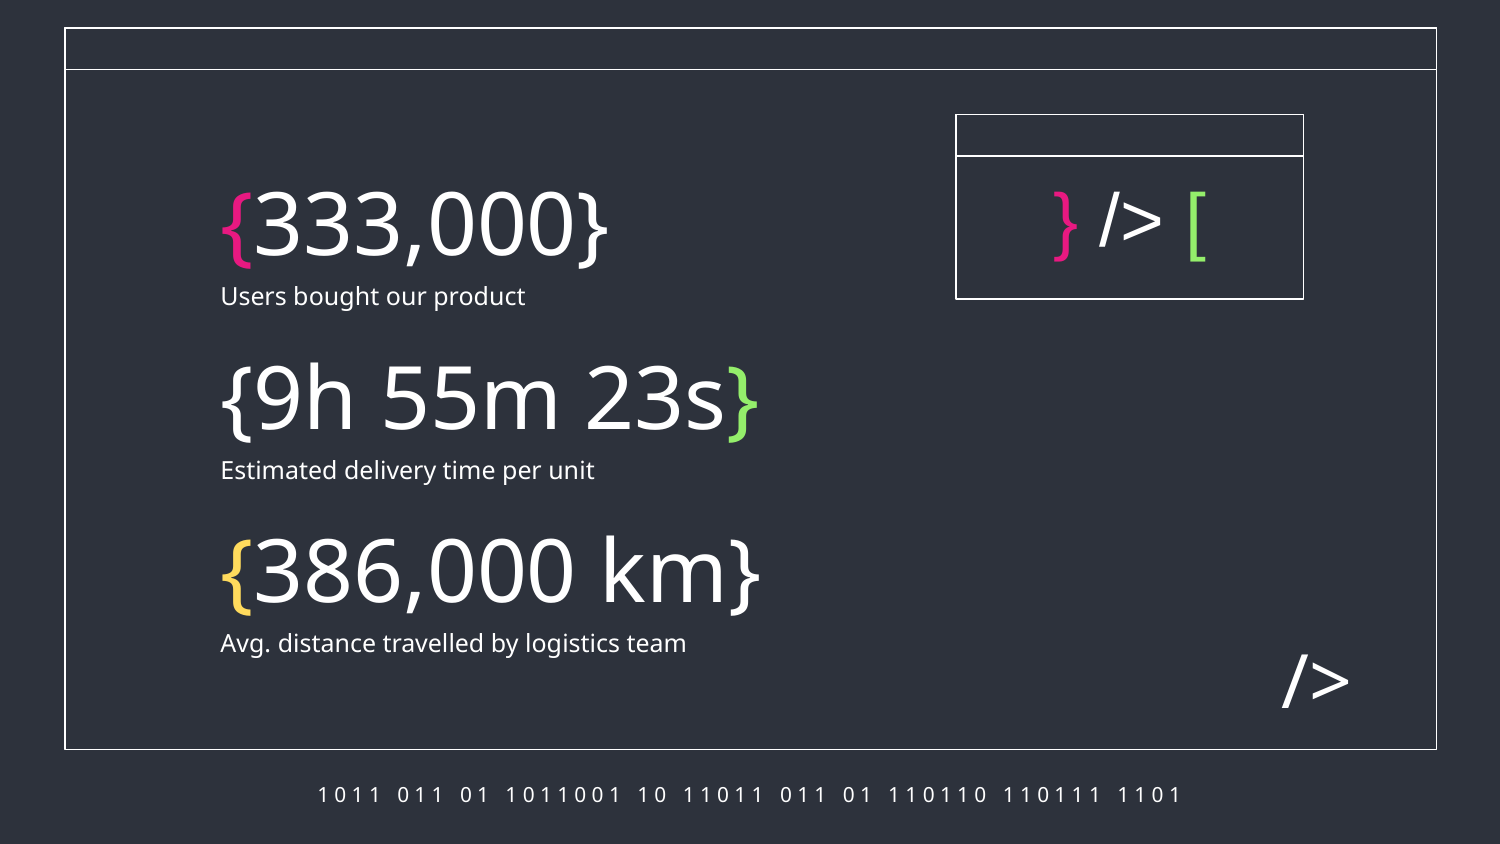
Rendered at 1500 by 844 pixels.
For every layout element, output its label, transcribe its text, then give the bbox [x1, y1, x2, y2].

subtitle Avg. distance travelled by logistics team [205, 612, 893, 676]
text_box /> [1266, 634, 1382, 734]
subtitle Estimated delivery time per unit [205, 462, 893, 503]
title {333,000} [205, 167, 893, 265]
title {9h 55m 23s} [205, 341, 893, 462]
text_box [955, 114, 1304, 300]
title {386,000 km} [205, 514, 893, 612]
subtitle Users bought our product [205, 265, 893, 329]
